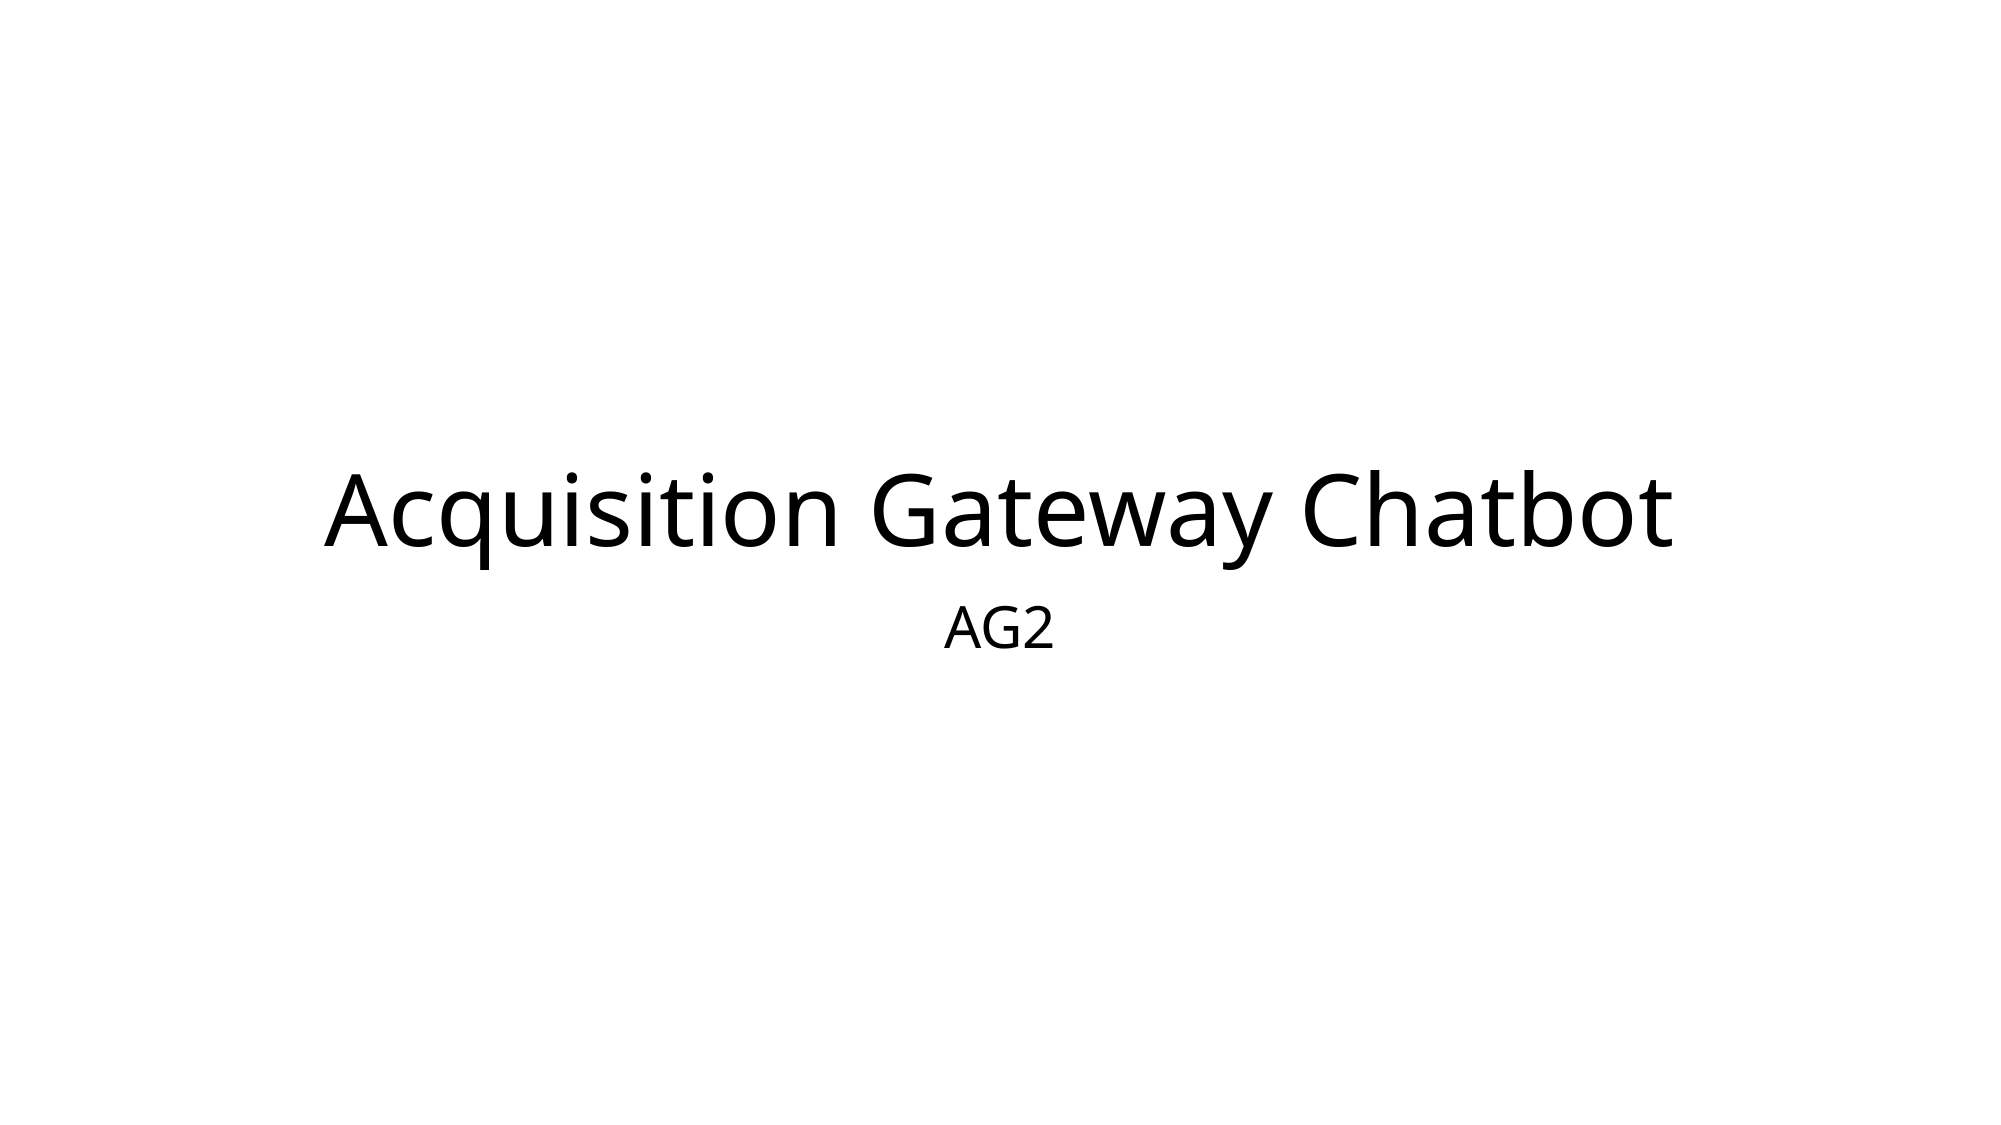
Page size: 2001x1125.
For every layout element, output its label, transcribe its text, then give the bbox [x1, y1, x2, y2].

title Acquisition Gateway Chatbot [249, 184, 1750, 576]
subtitle AG2 [249, 590, 1750, 863]
